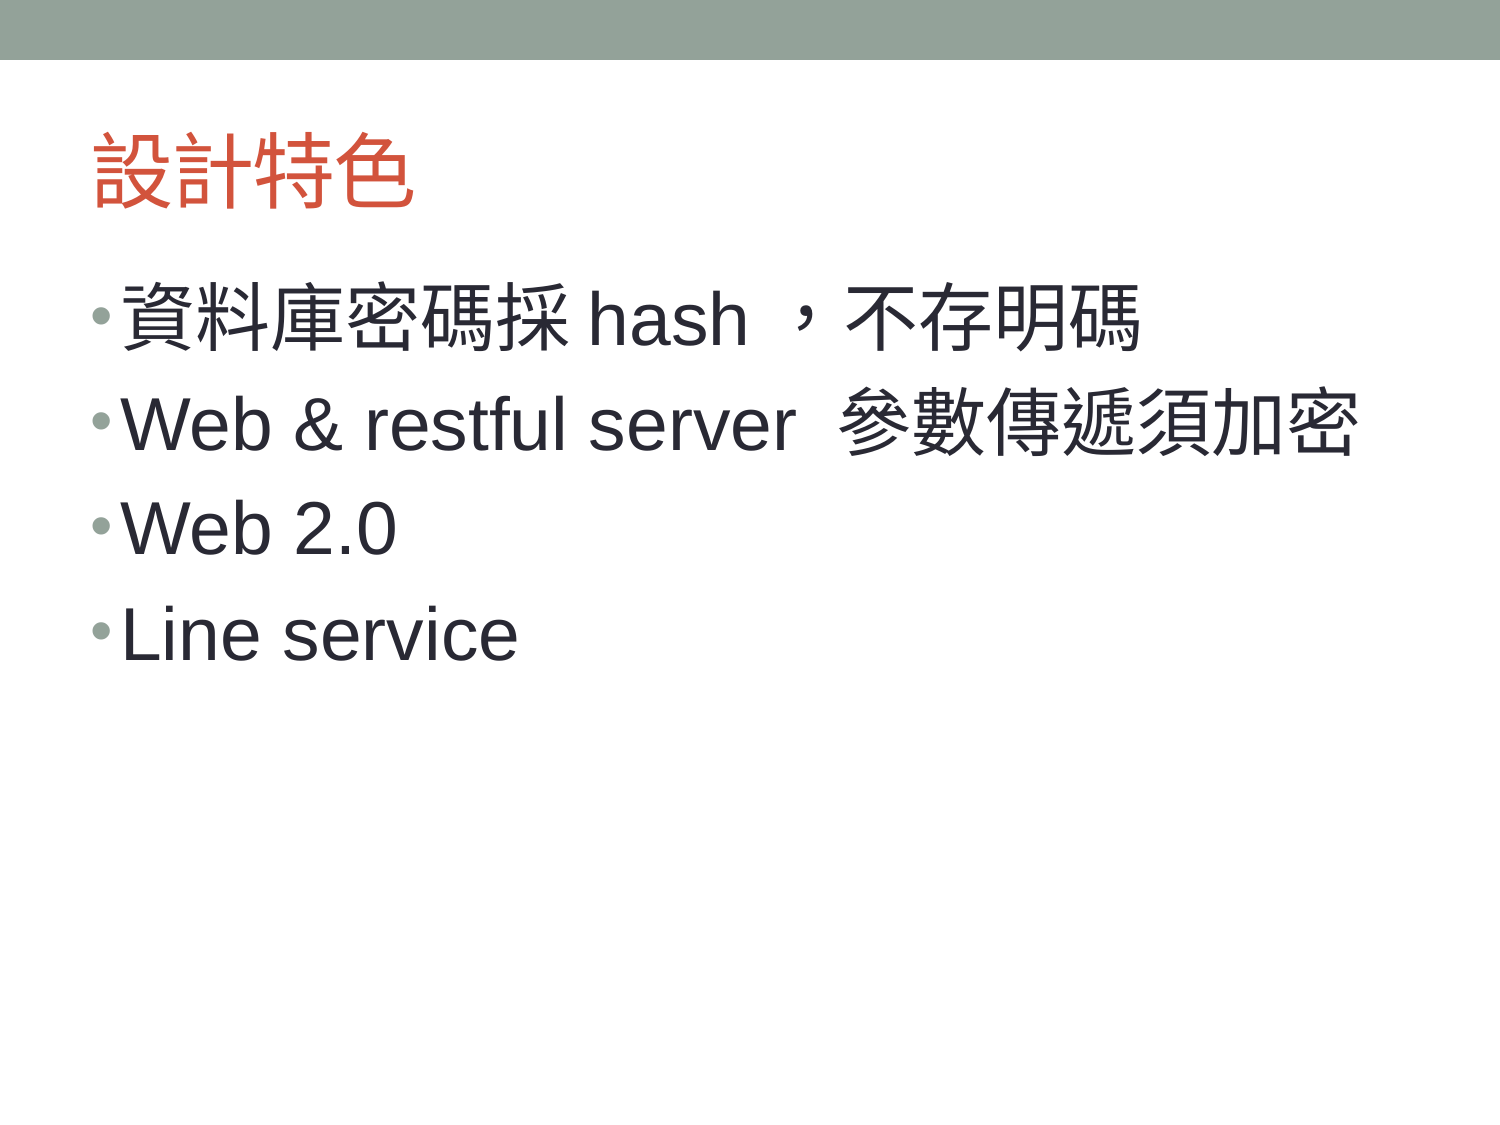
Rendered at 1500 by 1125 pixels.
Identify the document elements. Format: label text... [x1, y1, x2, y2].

title 設計特色 [75, 87, 1425, 250]
list 資料庫密碼採hash，不存明碼 Web & restful server 參數傳遞須加密 Web 2.0 Line service [75, 262, 1425, 1063]
